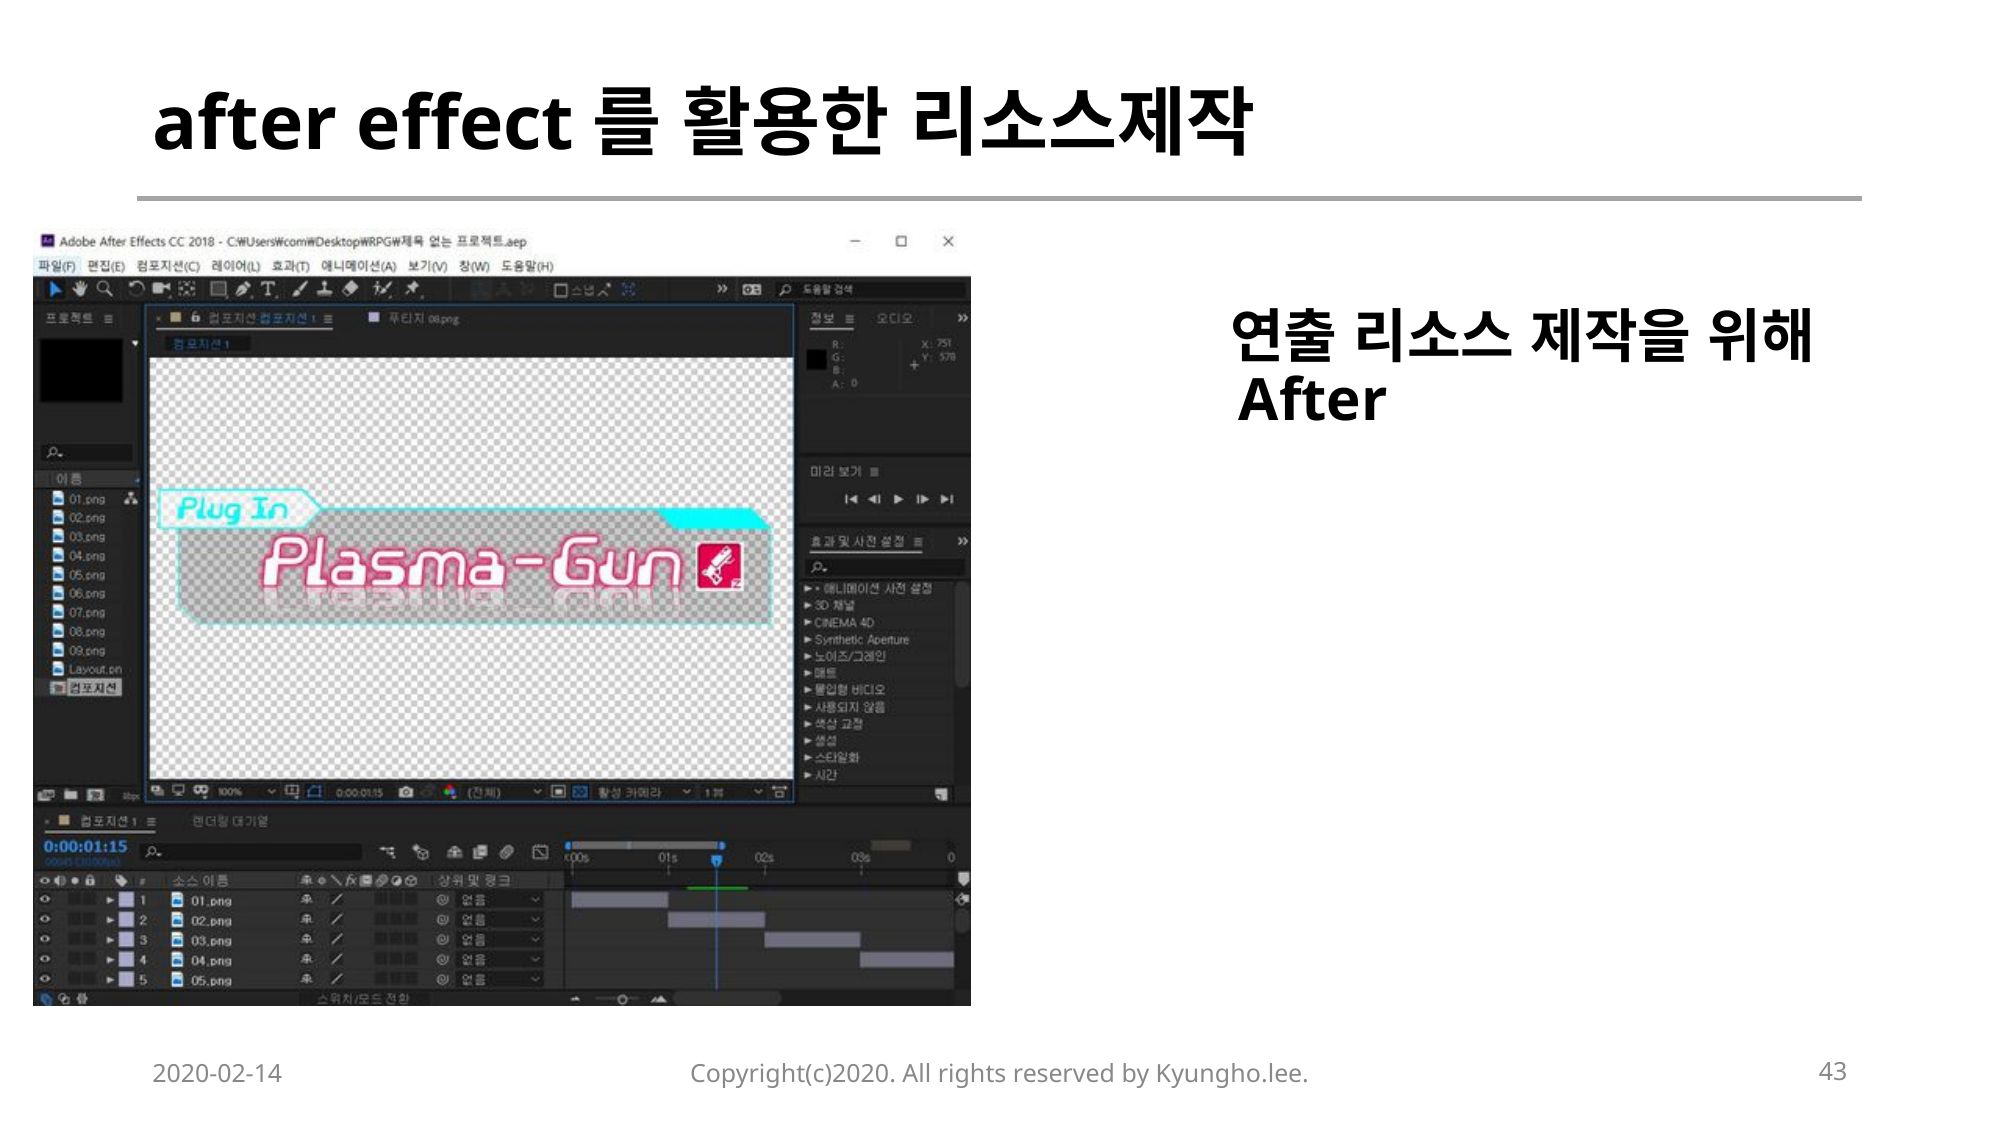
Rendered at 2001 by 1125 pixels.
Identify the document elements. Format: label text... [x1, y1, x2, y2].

list 연출 리소스 제작을 위해 After [1186, 299, 1863, 1014]
slide_number ‹#› [1412, 1042, 1863, 1103]
picture [33, 228, 972, 1006]
footer Copyright(c)2020. All rights reserved by Kyungho.lee. [662, 1042, 1338, 1103]
title after effect를 활용한 리소스제작 [137, 59, 1863, 191]
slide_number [137, 1042, 588, 1103]
